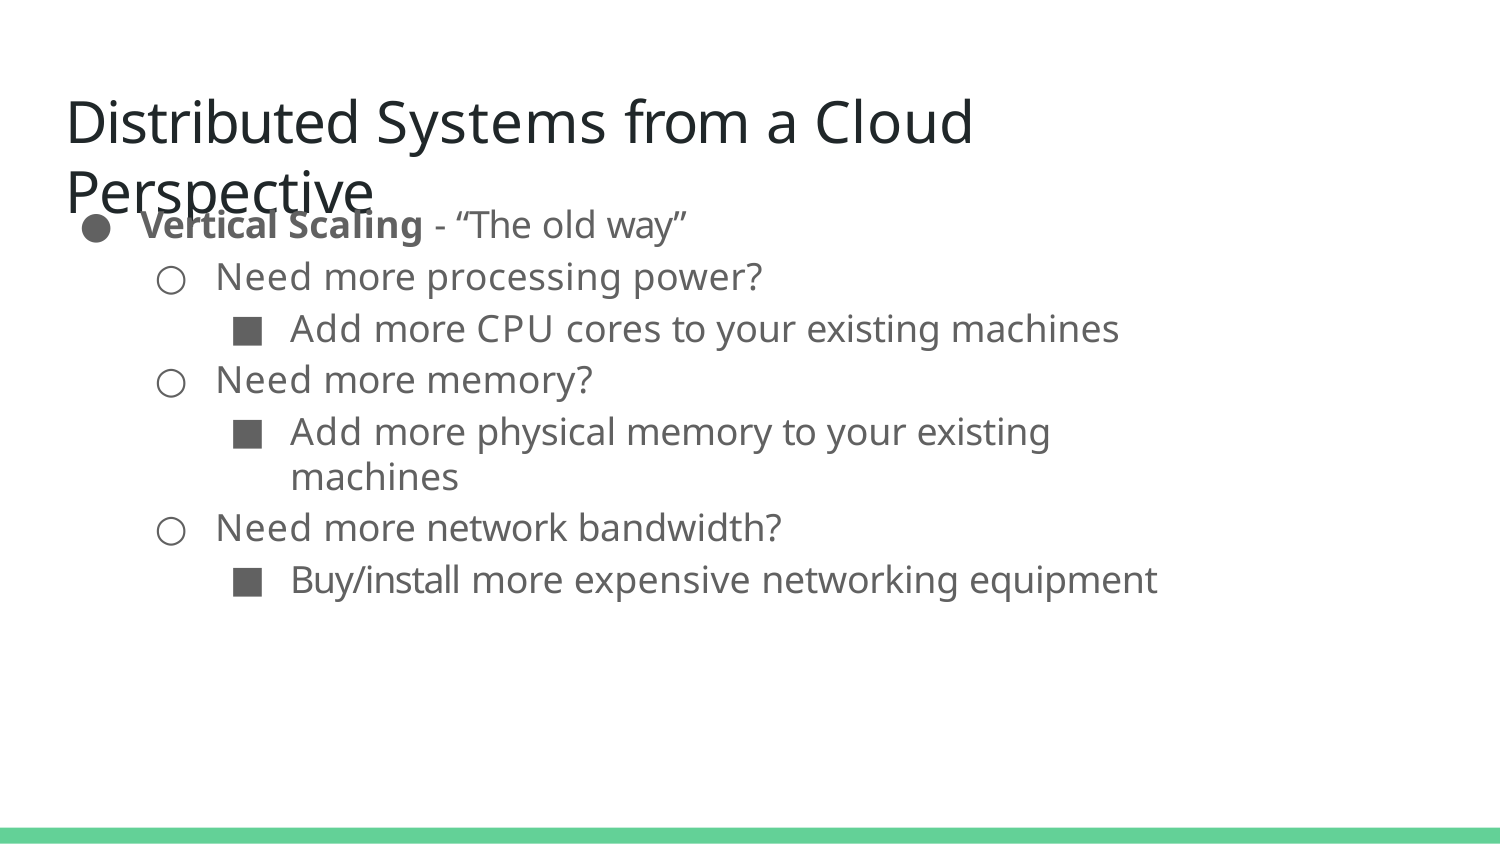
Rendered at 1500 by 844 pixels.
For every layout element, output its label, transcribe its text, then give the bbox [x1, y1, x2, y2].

title Distributed Systems from a Cloud Perspective [63, 82, 1236, 226]
text_box Vertical Scaling - “The old way” Need more processing power? Add more CPU cores to your existing machines Need more memory? Add more physical memory to your existing machines Need more network bandwidth? Buy/install more expensive networking equipment [77, 192, 1170, 601]
